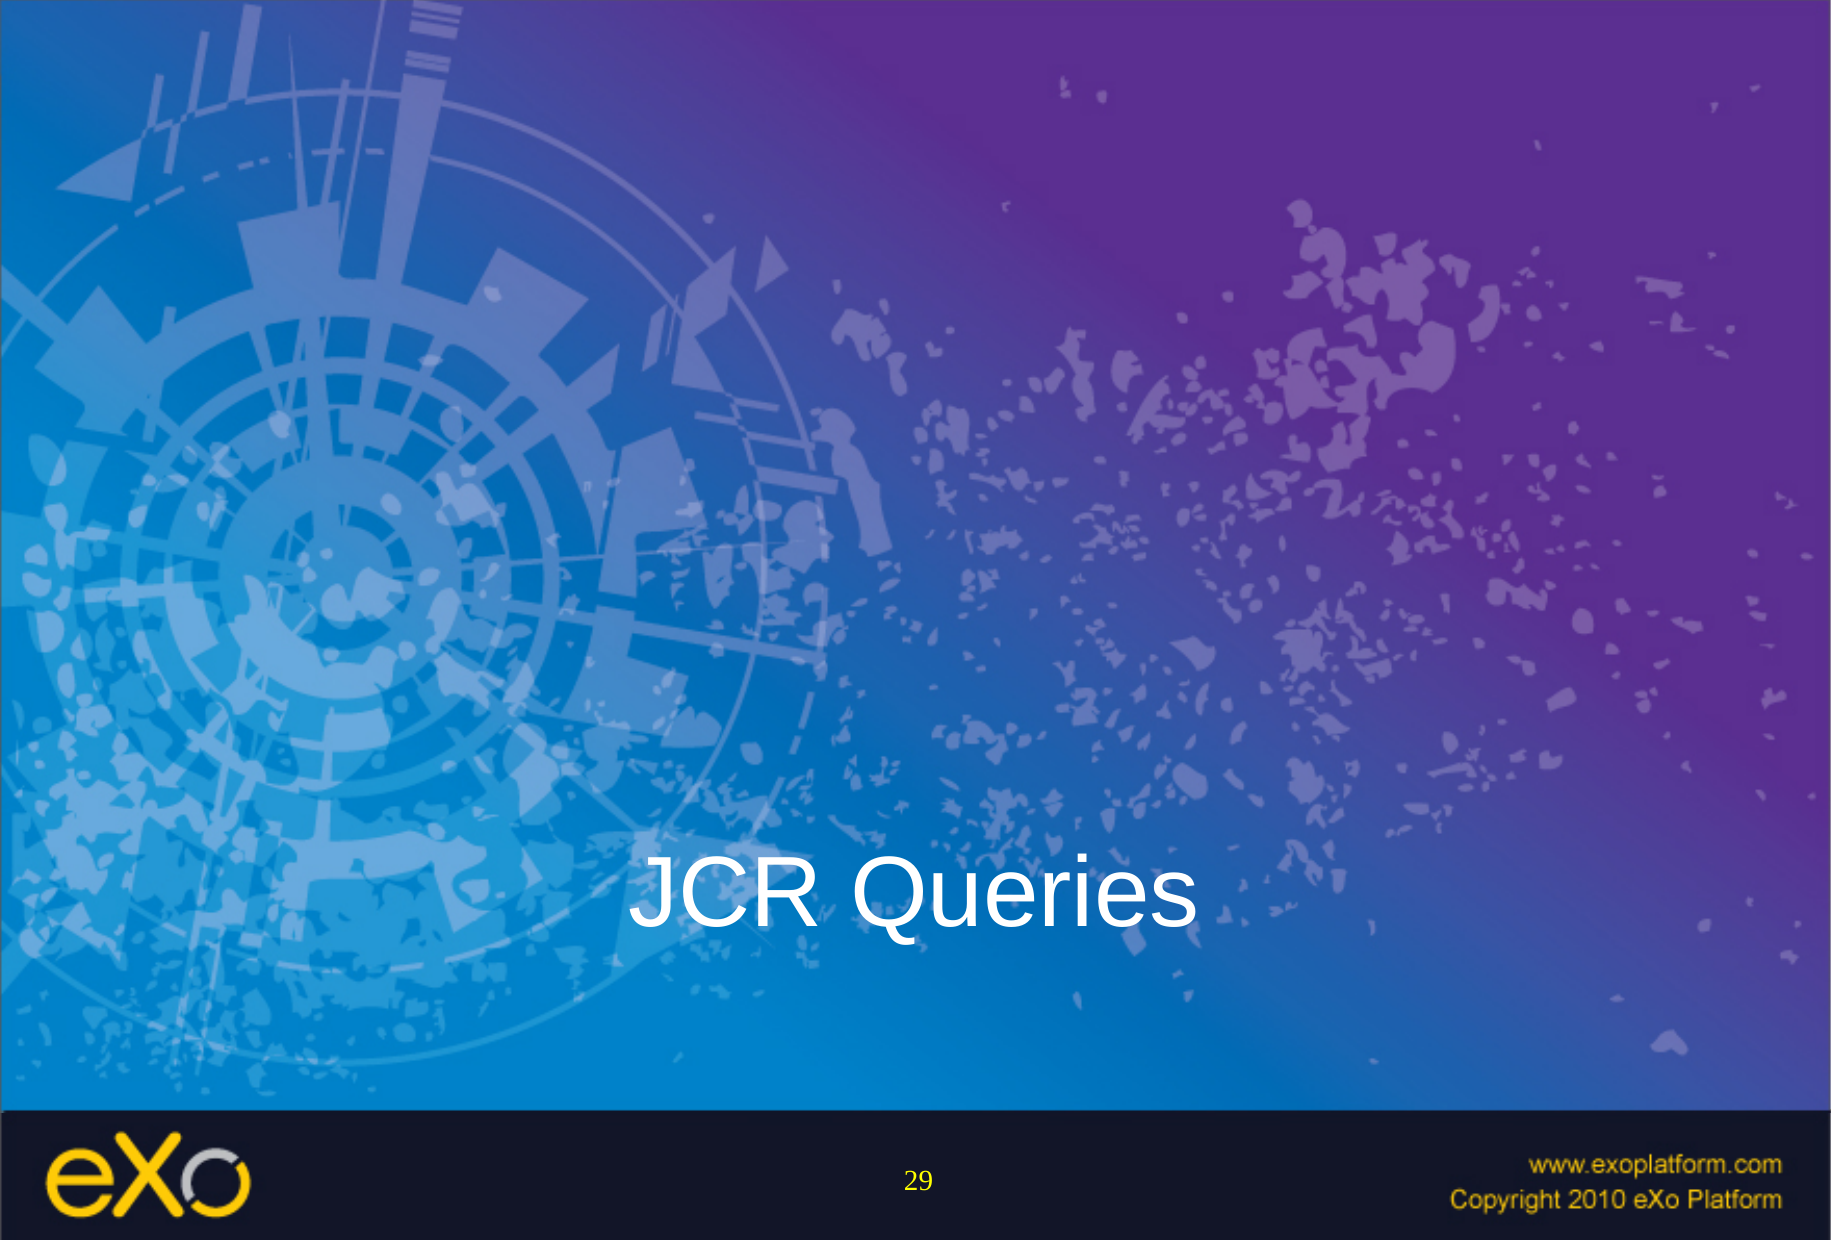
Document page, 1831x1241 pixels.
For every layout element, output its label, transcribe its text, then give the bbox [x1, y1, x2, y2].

text_box JCR Queries [90, 769, 1738, 1015]
picture [0, 0, 1831, 1240]
